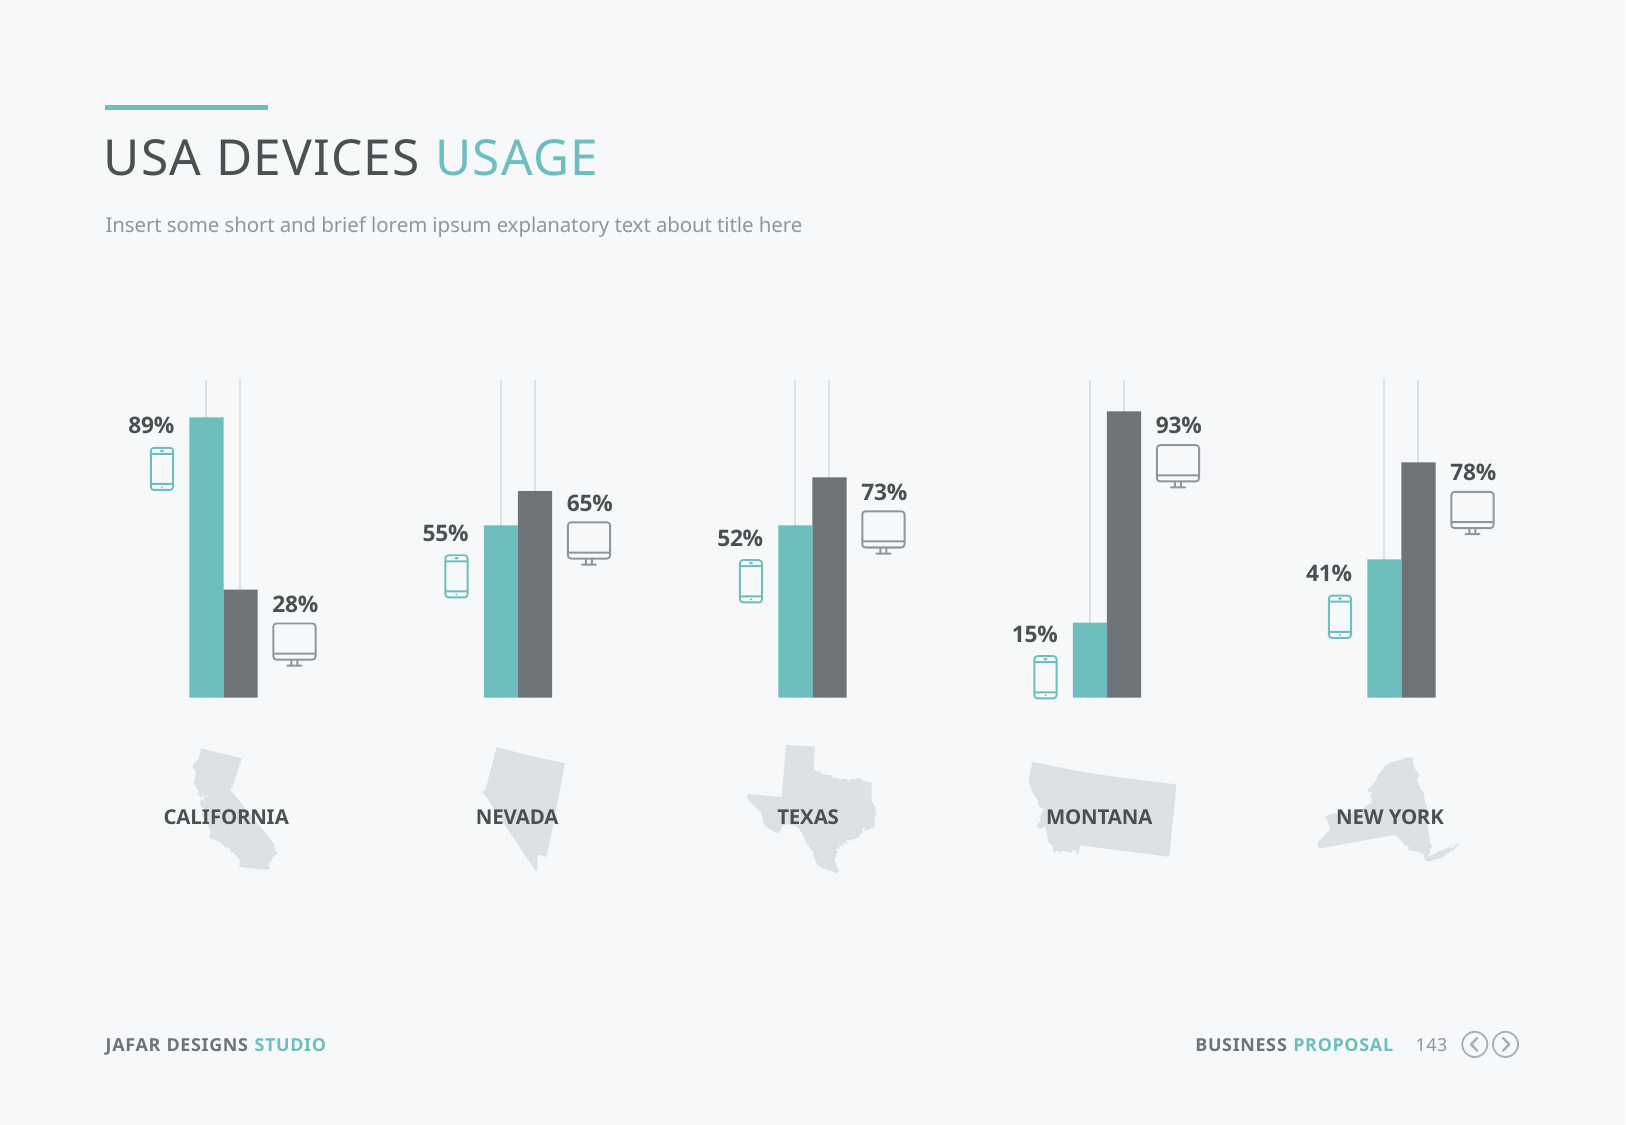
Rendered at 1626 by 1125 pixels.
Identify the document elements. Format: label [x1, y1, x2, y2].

list [105, 209, 1519, 241]
text_box [105, 379, 341, 698]
text_box [1283, 379, 1519, 698]
text_box [988, 379, 1225, 700]
text_box [694, 379, 930, 698]
text_box [722, 744, 894, 874]
text_box [431, 747, 603, 872]
text_box [399, 379, 636, 698]
list [103, 125, 1518, 188]
text_box [140, 748, 312, 870]
text_box [1304, 757, 1476, 862]
text_box [1013, 761, 1185, 857]
